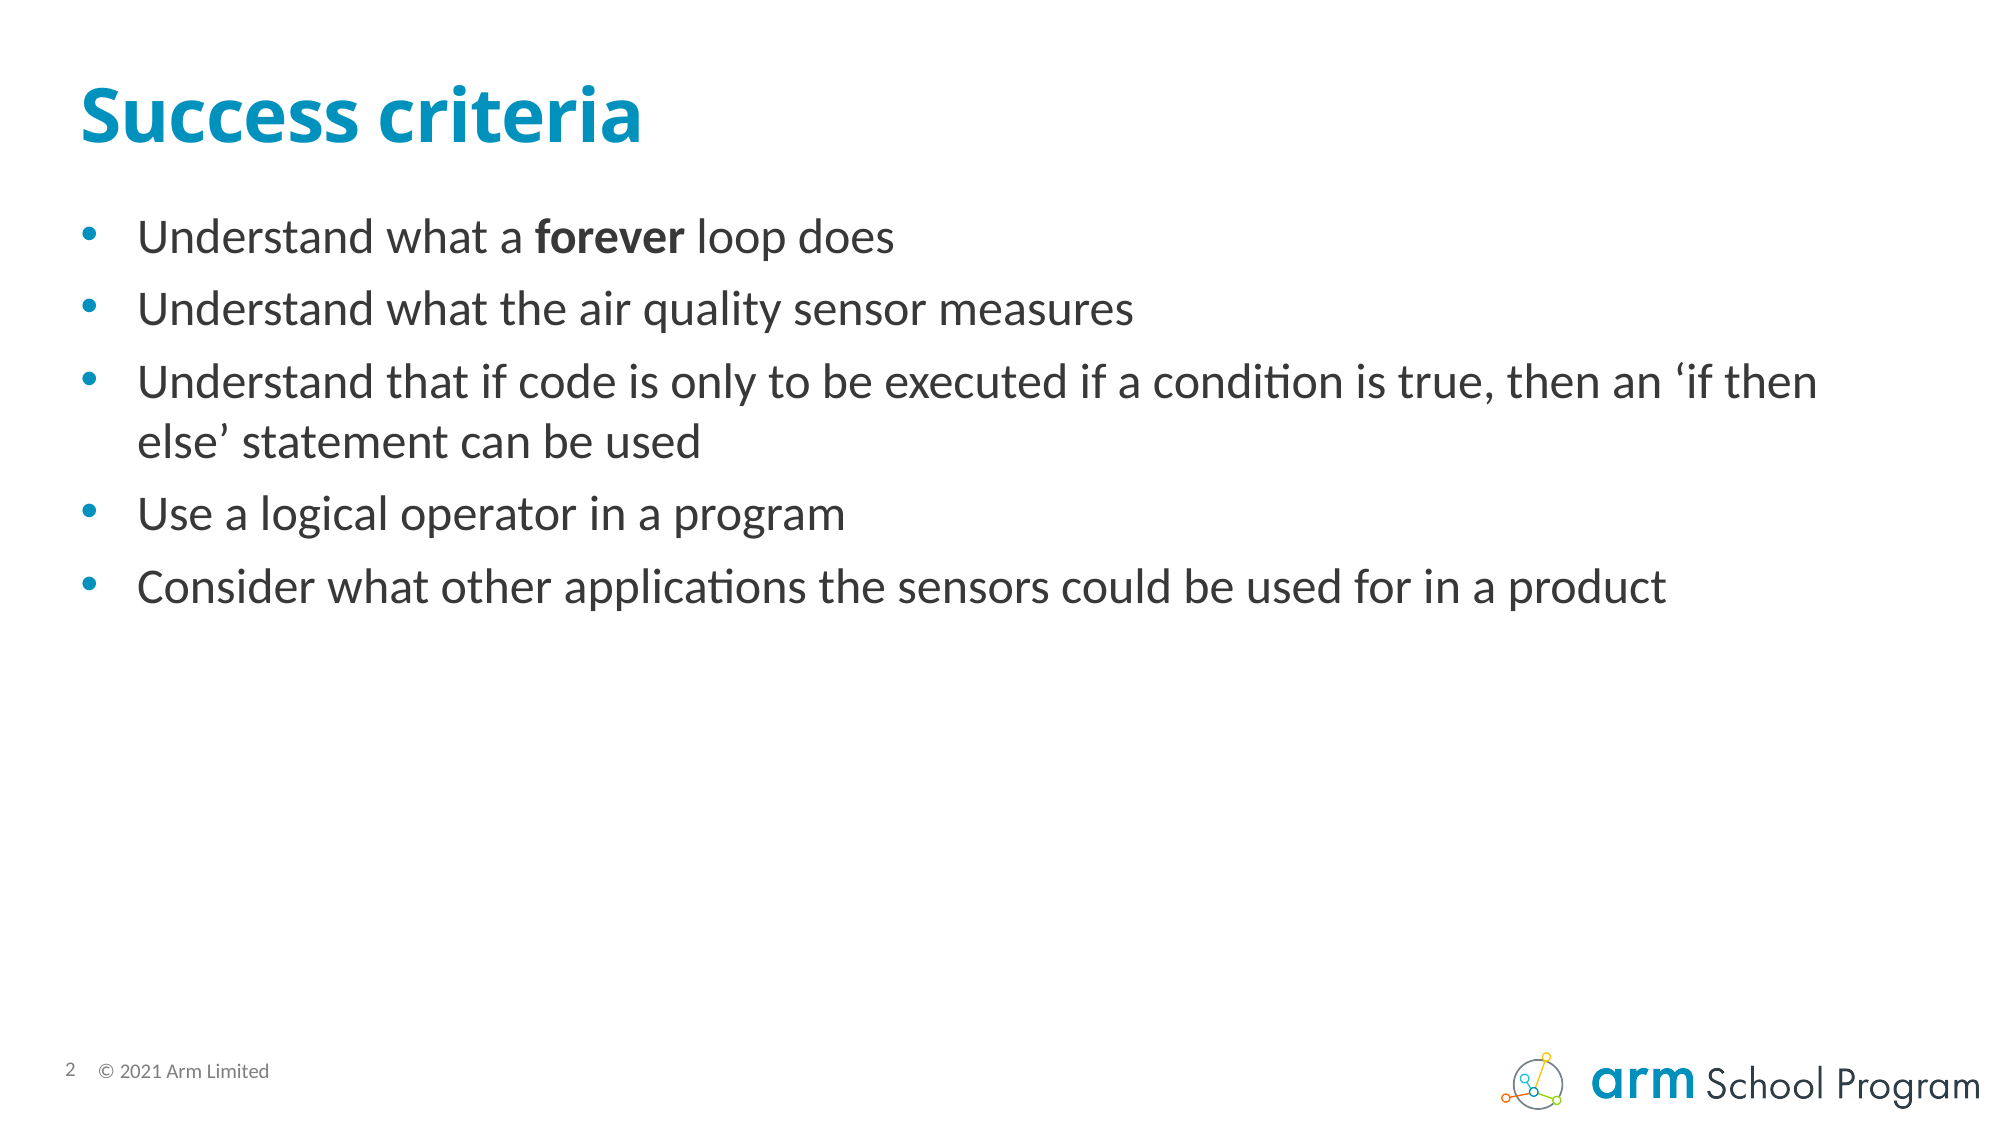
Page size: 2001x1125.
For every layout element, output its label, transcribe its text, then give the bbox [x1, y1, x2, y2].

list Understand what a forever loop does Understand what the air quality sensor measures Understand that if code is only to be executed if a condition is true, then an ‘if then else’ statement can be used Use a logical operator in a program Consider what other applications the sensors could be used for in a product [80, 203, 1915, 957]
picture [1501, 1052, 1979, 1110]
title Success criteria [80, 48, 1915, 158]
